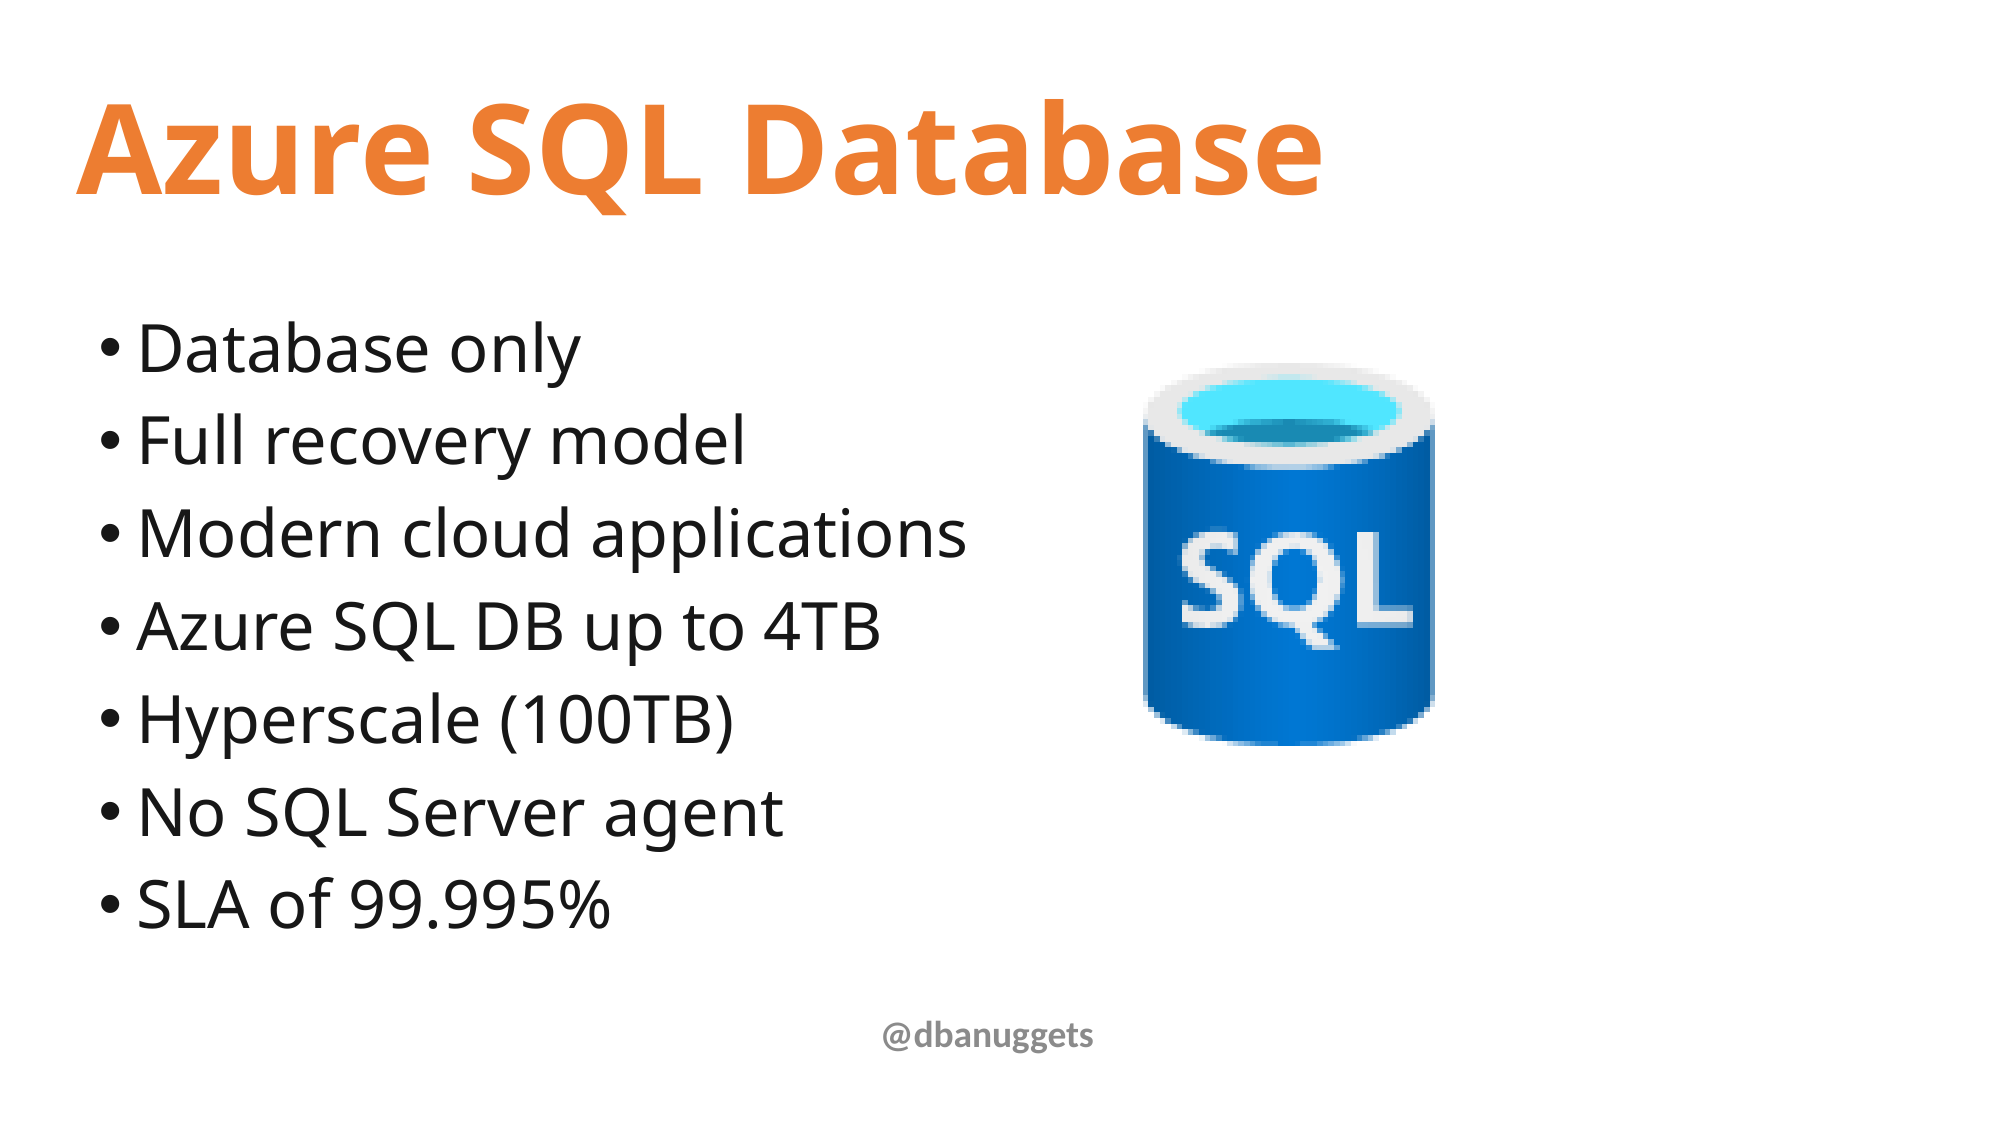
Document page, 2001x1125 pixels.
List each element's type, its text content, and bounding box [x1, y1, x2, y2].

text_box Database only Full recovery model Modern cloud applications Azure SQL DB up to 4TB Hyperscale (100TB) No SQL Server agent SLA of 99.995% [83, 307, 1062, 890]
picture [1087, 352, 1492, 758]
footer @dbanuggets [649, 1002, 1325, 1063]
text_box Azure SQL Database [61, 62, 2000, 227]
